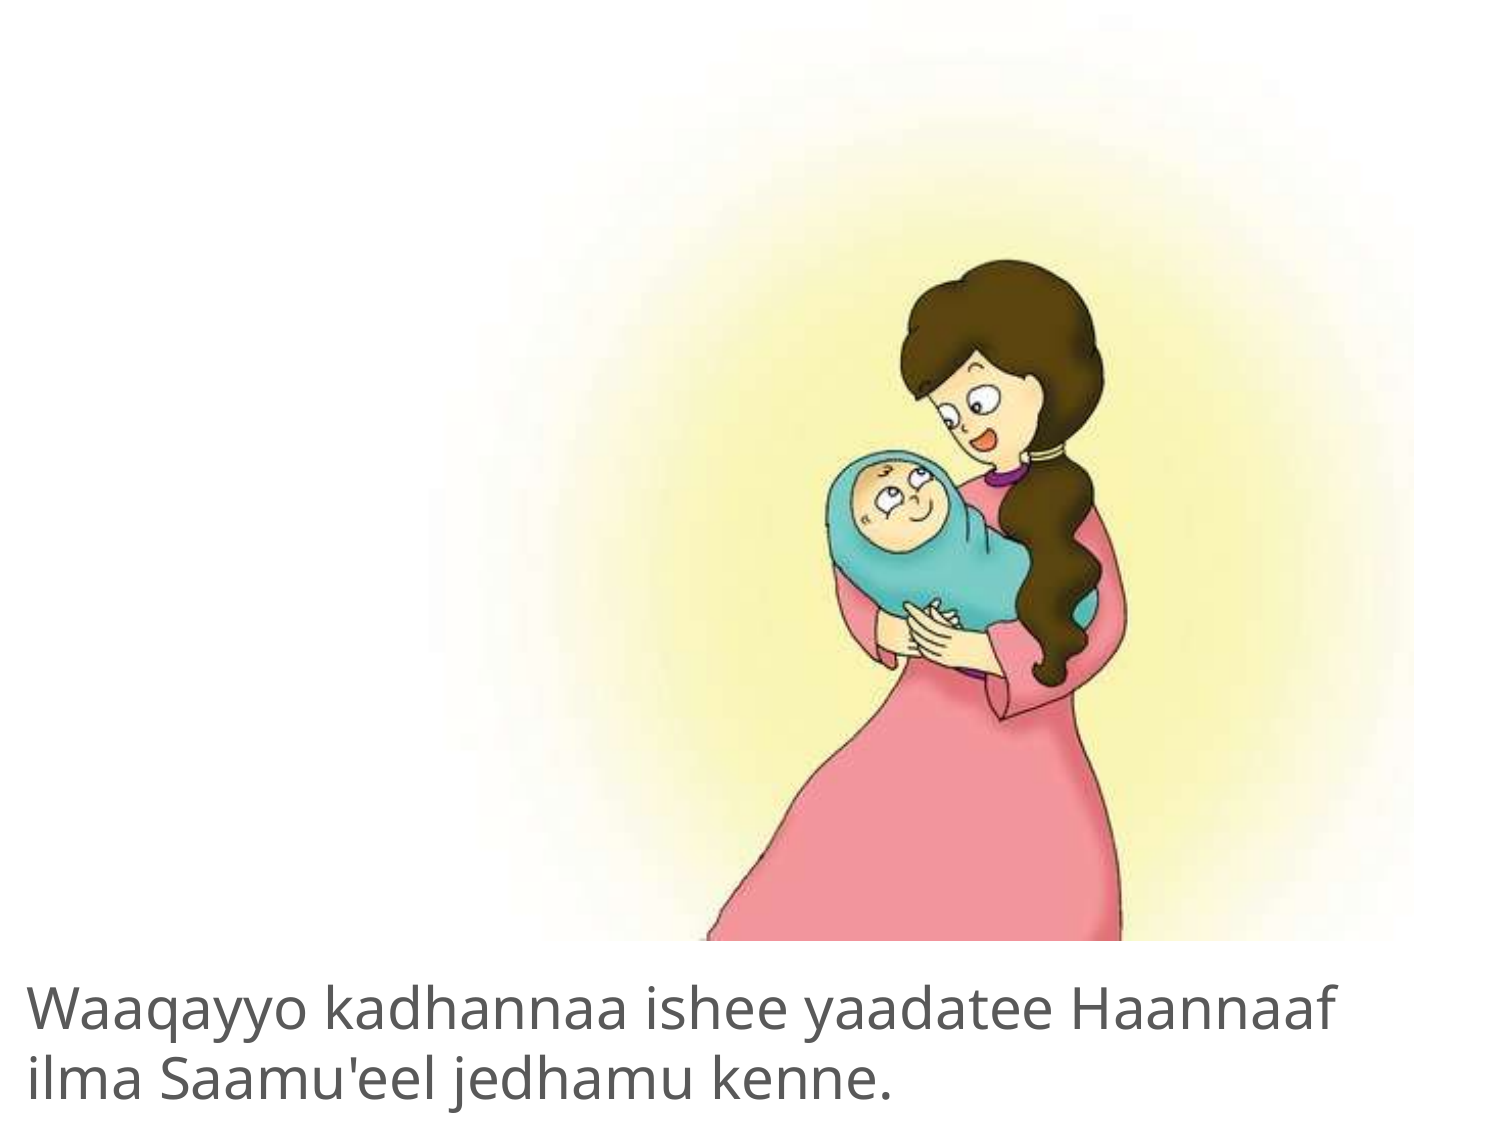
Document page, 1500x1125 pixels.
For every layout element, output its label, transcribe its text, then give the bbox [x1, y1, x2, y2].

picture [86, 0, 1414, 941]
text_box Waaqayyo kadhannaa ishee yaadatee Haannaaf ilma Saamu'eel jedhamu kenne. [11, 964, 1483, 1119]
